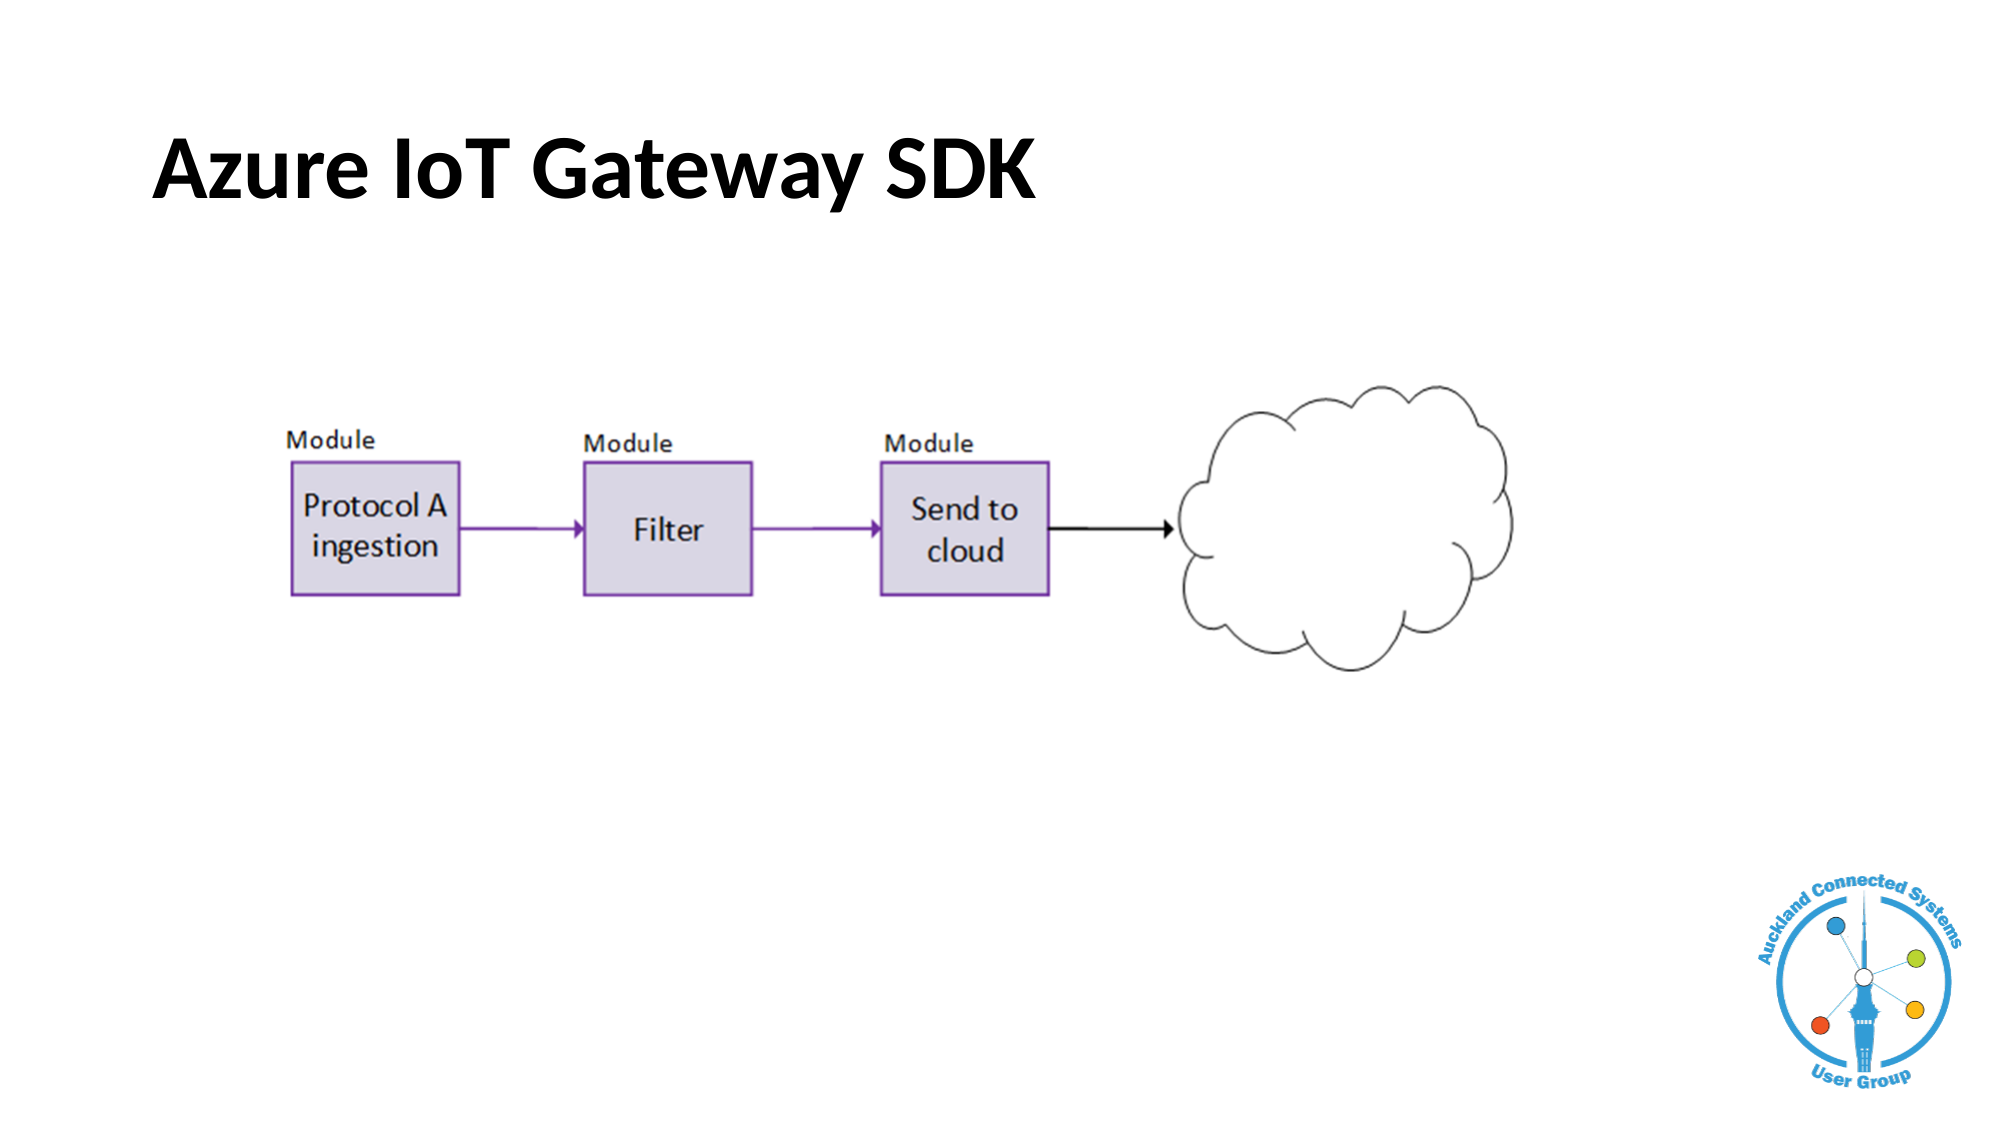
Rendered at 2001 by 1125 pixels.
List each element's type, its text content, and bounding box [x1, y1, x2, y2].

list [263, 384, 1522, 673]
picture [1754, 866, 1971, 1103]
title Azure IoT Gateway SDK [137, 59, 1863, 278]
